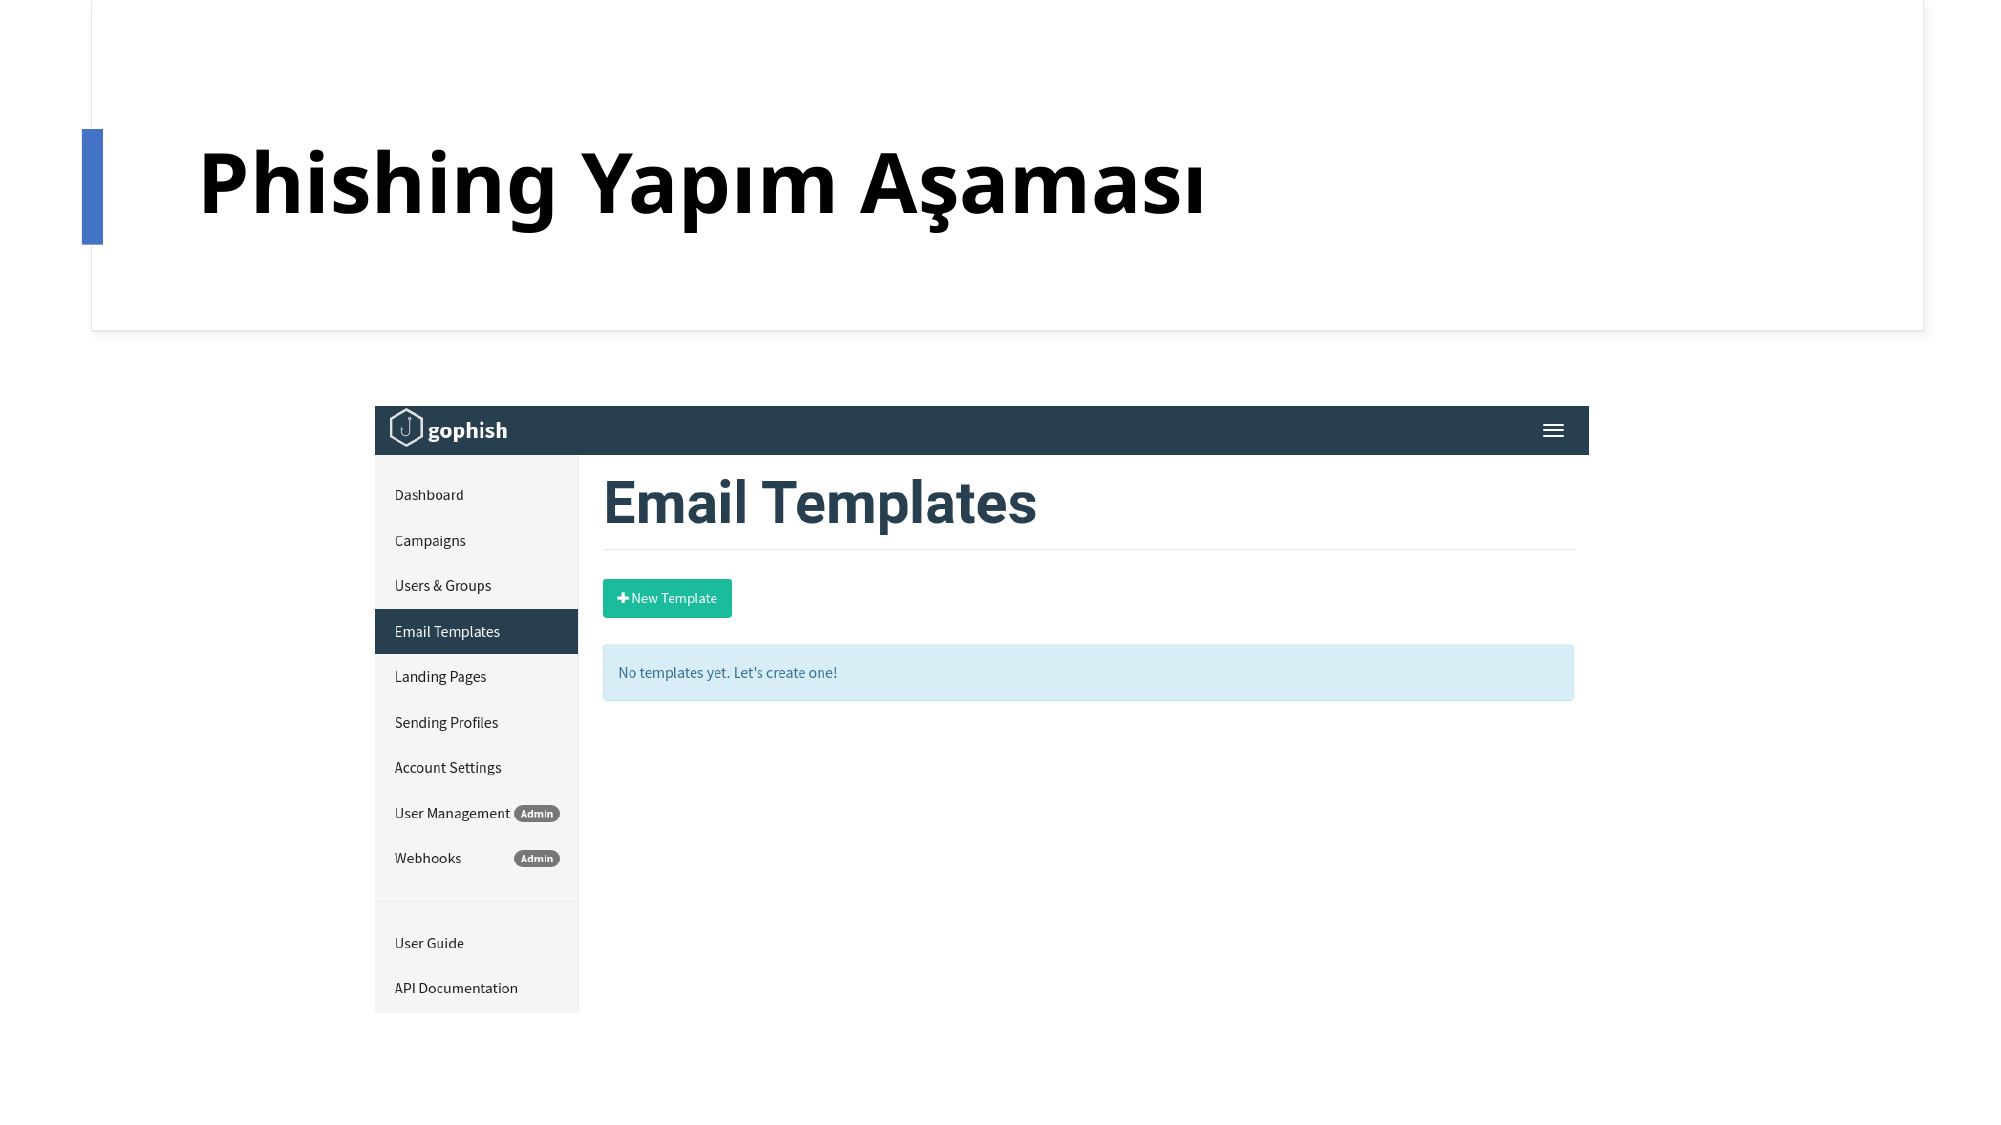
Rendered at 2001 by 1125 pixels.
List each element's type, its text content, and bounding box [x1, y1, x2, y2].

title Phishing Yapım Aşaması [183, 90, 1851, 284]
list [375, 406, 1589, 1013]
